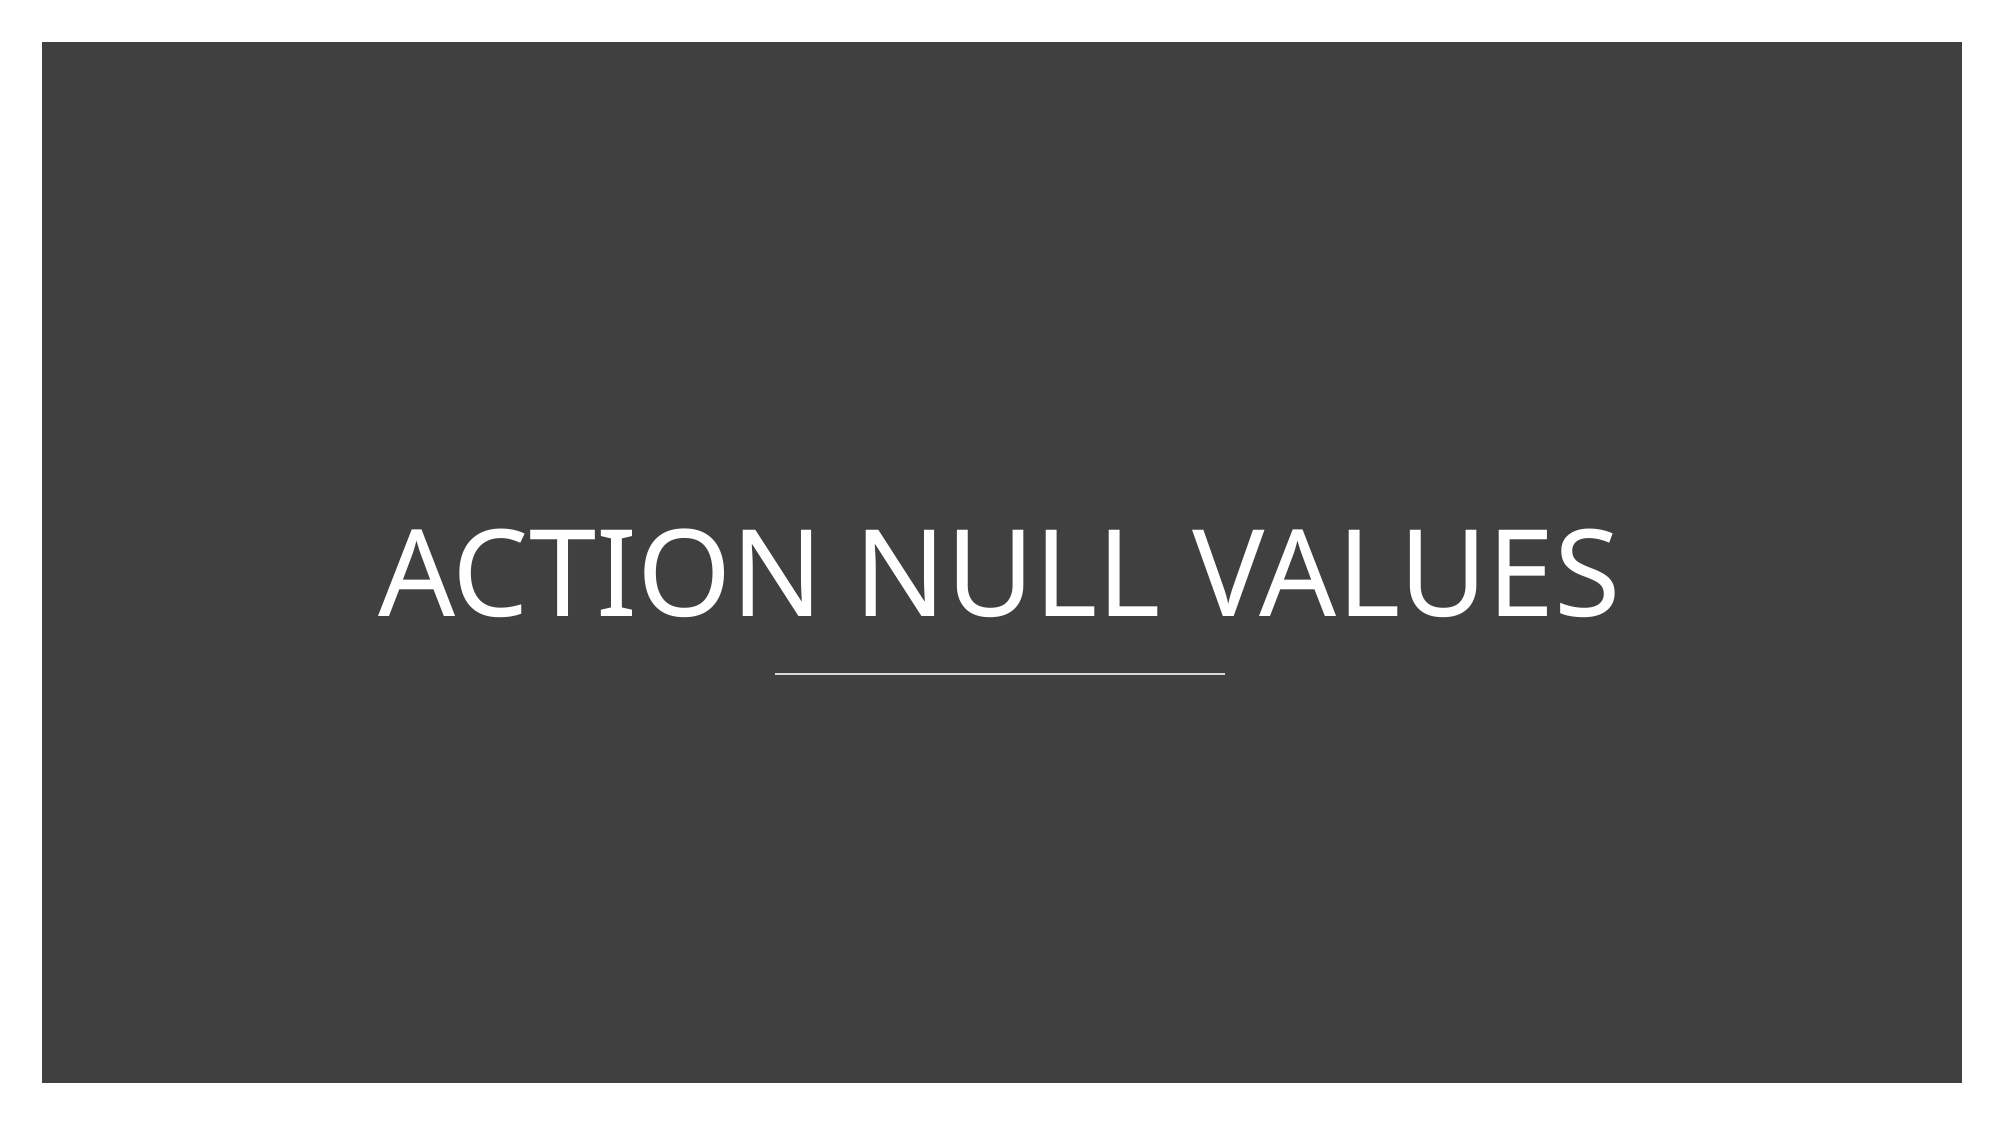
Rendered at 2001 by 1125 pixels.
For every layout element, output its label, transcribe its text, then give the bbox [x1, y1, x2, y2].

text_box [52, 52, 1952, 1073]
text_box ACTION NULL VALUES [249, 184, 1750, 650]
text_box [0, 0, 2000, 1125]
